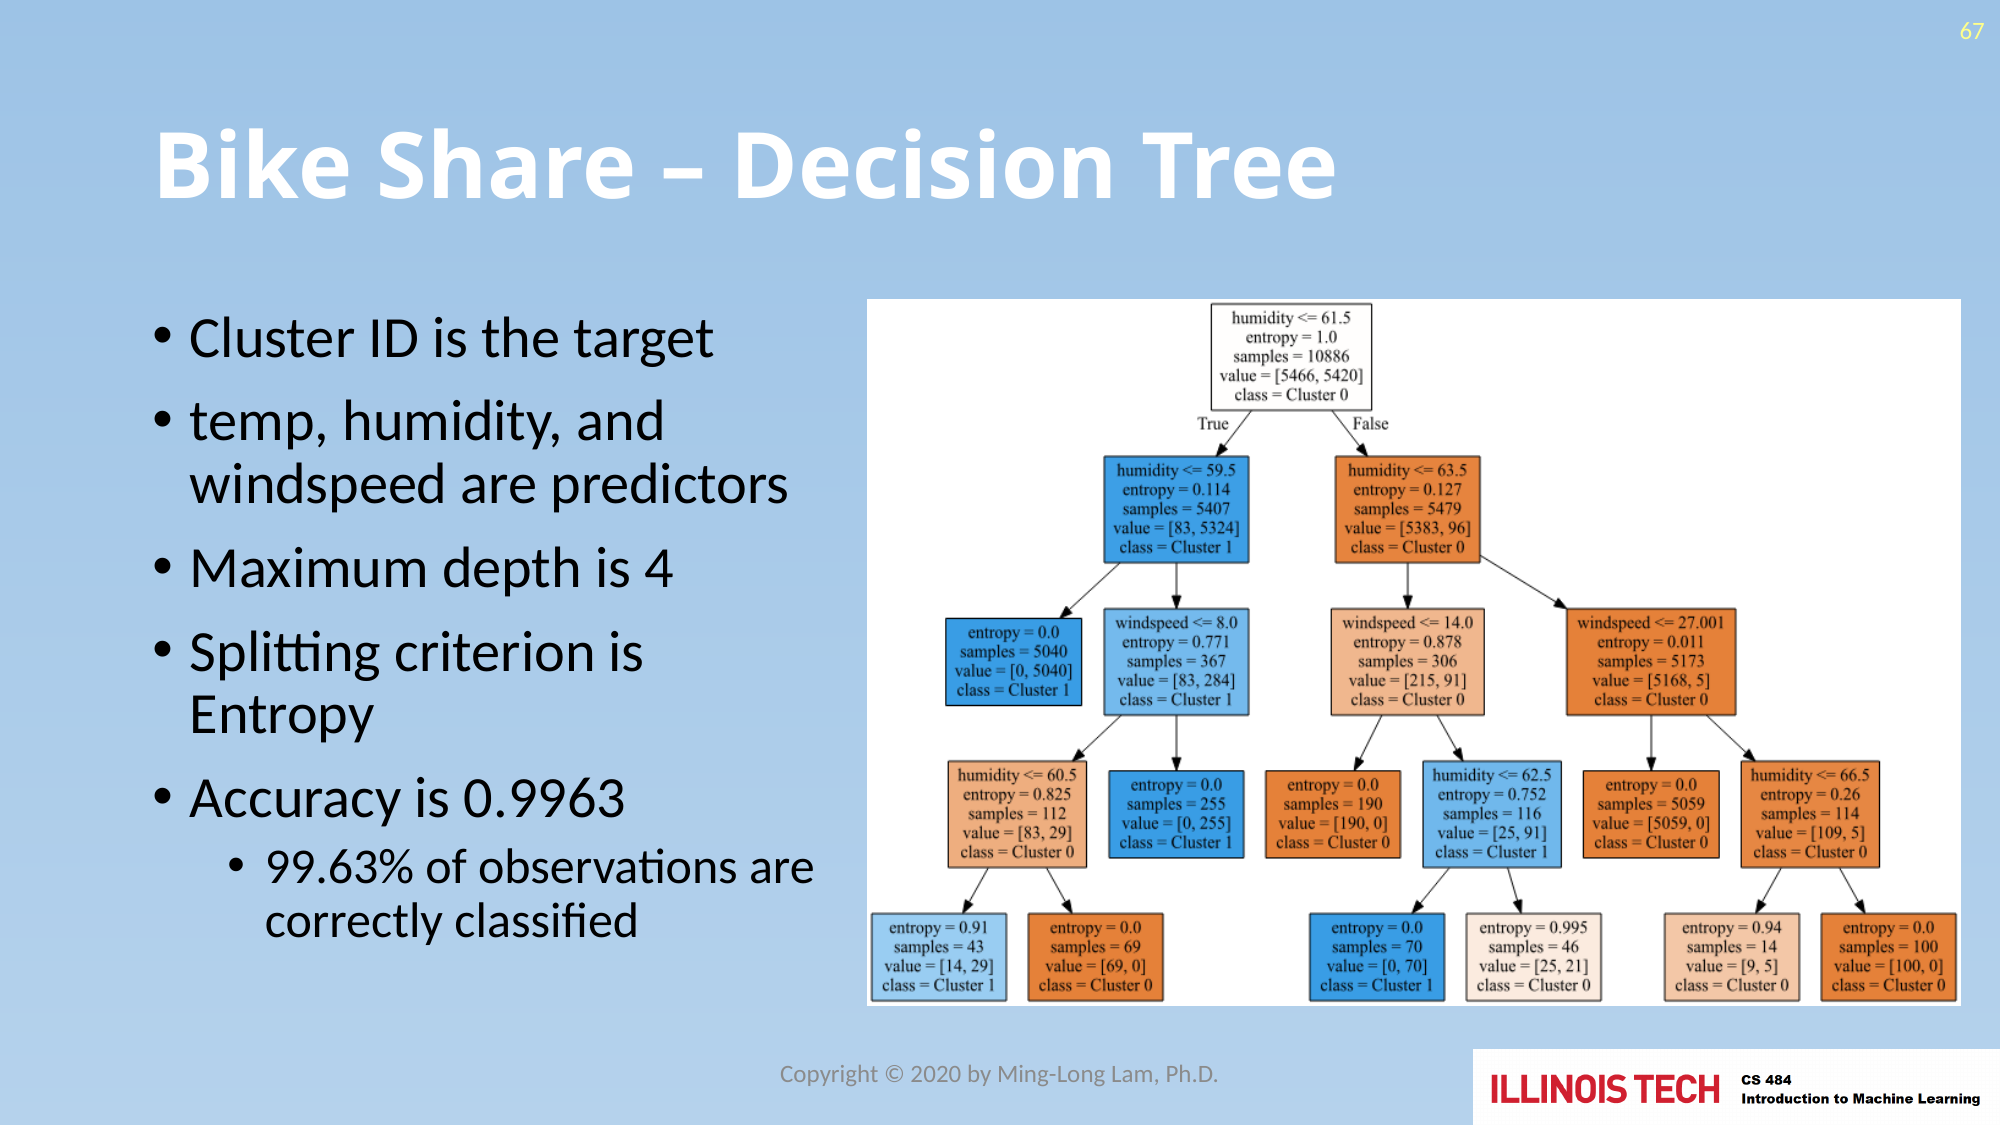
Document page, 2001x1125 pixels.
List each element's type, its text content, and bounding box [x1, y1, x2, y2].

picture [867, 299, 1961, 1006]
footer Copyright © 2020 by Ming-Long Lam, Ph.D. [662, 1042, 1338, 1103]
title Bike Share – Decision Tree [137, 59, 1863, 278]
picture [1473, 1049, 2000, 1125]
list Cluster ID is the target temp, humidity, and windspeed are predictors Maximum depth is 4 Splitting criterion is Entropy Accuracy is 0.9963 99.63% of observations are correctly classified [137, 299, 839, 1014]
slide_number 67 [1550, 0, 2000, 60]
